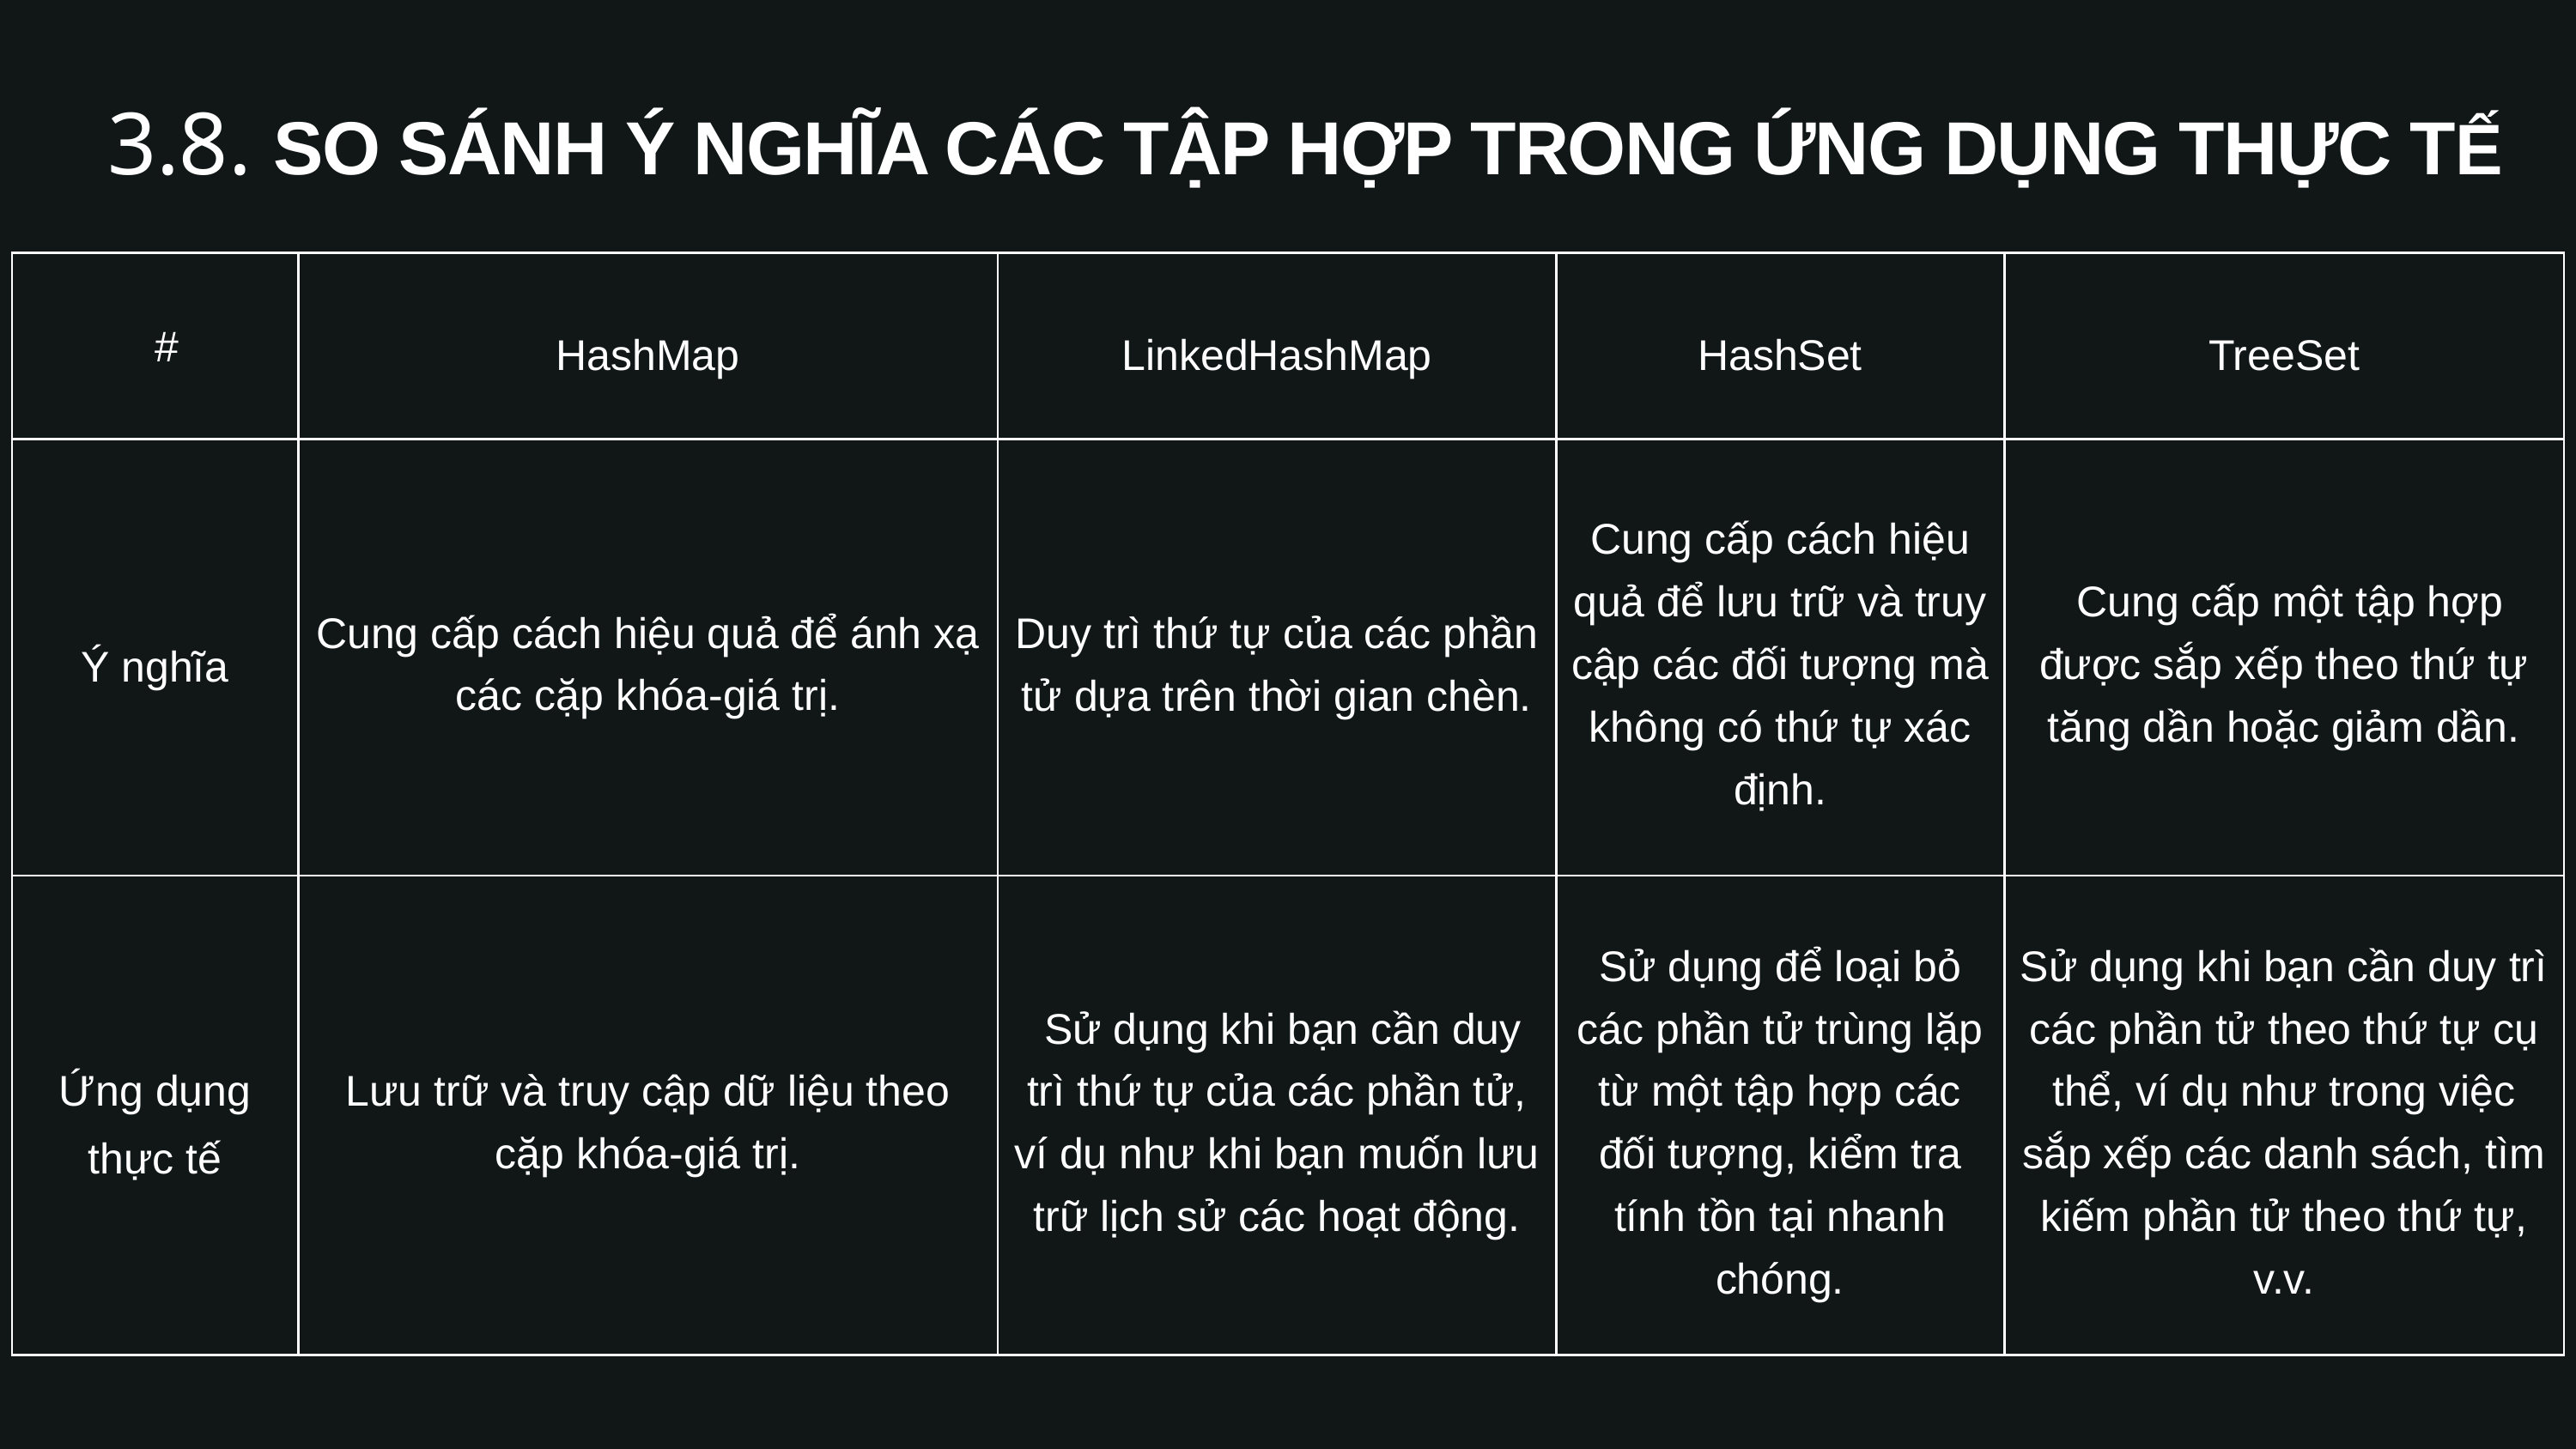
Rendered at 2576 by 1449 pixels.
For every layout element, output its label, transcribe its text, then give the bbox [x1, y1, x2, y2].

table_cell Lưu trữ và truy cập dữ liệu theo cặp khóa-giá trị. [300, 876, 997, 1354]
table_cell Sử dụng khi bạn cần duy trì thứ tự của các phần tử, ví dụ như khi bạn muốn lưu trữ lịch sử các hoạt động. [999, 876, 1555, 1354]
table_cell Cung cấp một tập hợp được sắp xếp theo thứ tự tăng dần hoặc giảm dần. [2006, 440, 2563, 875]
table_cell Cung cấp cách hiệu quả để lưu trữ và truy cập các đối tượng mà không có thứ tự xác định. [1558, 440, 2003, 875]
table_header HashMap [300, 254, 997, 438]
table_cell Cung cấp cách hiệu quả để ánh xạ các cặp khóa-giá trị. [300, 440, 997, 875]
table_cell Sử dụng khi bạn cần duy trì các phần tử theo thứ tự cụ thể, ví dụ như trong việc sắp xếp các danh sách, tìm kiếm phần tử theo thứ tự, v.v. [2006, 876, 2563, 1354]
table_cell Sử dụng để loại bỏ các phần tử trùng lặp từ một tập hợp các đối tượng, kiểm tra tính tồn tại nhanh chóng. [1558, 876, 2003, 1354]
table_cell Ý nghĩa [13, 440, 297, 875]
table_header # [13, 254, 297, 438]
table_cell Ứng dụng thực tế [13, 876, 297, 1354]
table_header HashSet [1558, 254, 2003, 438]
table_header LinkedHashMap [999, 254, 1555, 438]
text_box 3.8. SO SÁNH Ý NGHĨA CÁC TẬP HỢP TRONG ỨNG DỤNG THỰC TẾ [106, 136, 2576, 247]
table_header TreeSet [2006, 254, 2563, 438]
table_cell Duy trì thứ tự của các phần tử dựa trên thời gian chèn. [999, 440, 1555, 875]
